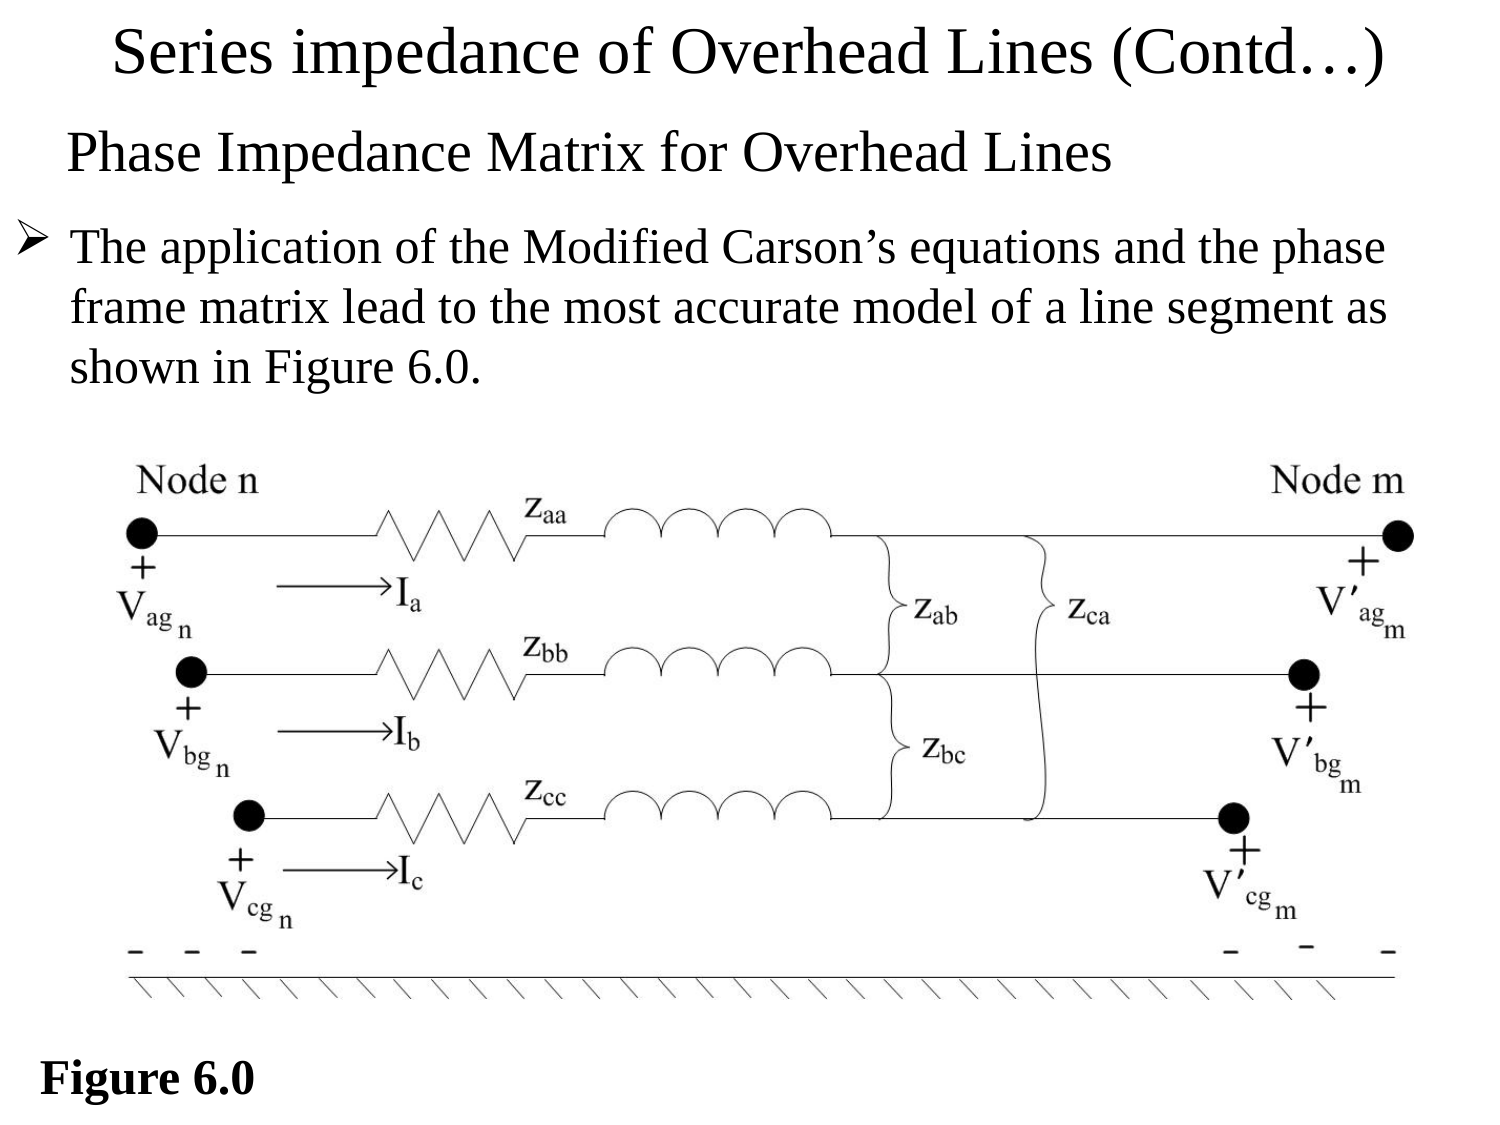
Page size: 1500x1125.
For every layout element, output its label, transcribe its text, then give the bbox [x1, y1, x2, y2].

text_box Phase Impedance Matrix for Overhead Lines The application of the Modified Carson’s equations and the phase frame matrix lead to the most accurate model of a line segment as shown in Figure 6.0. [0, 105, 1499, 401]
text_box Figure 6.0 [24, 1037, 363, 1113]
picture [116, 449, 1415, 1001]
text_box Series impedance of Overhead Lines (Contd…) [0, 0, 1500, 95]
